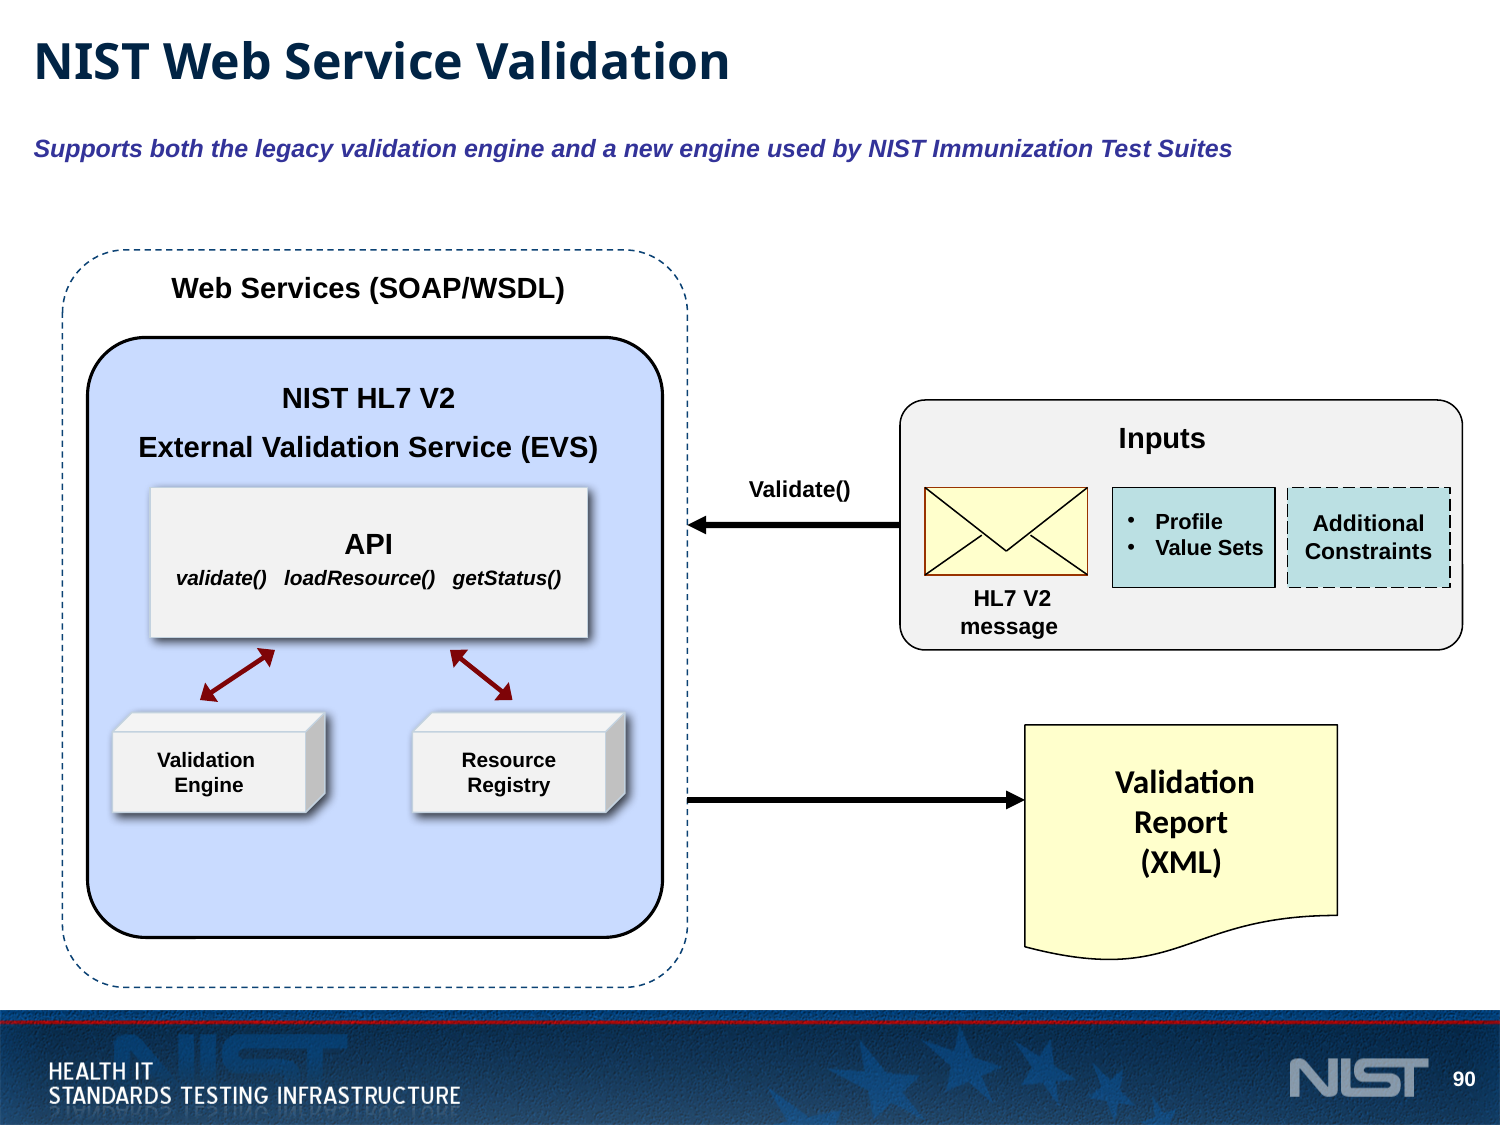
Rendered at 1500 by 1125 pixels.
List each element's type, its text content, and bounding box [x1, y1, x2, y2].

text_box [87, 337, 663, 938]
text_box Additional Constraints [1287, 501, 1450, 599]
text_box Validate() [724, 466, 875, 524]
text_box Inputs [1049, 412, 1275, 498]
text_box NIST HL7 V2 External Validation Service (EVS) [99, 371, 638, 471]
text_box API validate() loadResource() getStatus() [149, 487, 588, 638]
text_box Web Services (SOAP/WSDL) [99, 261, 638, 312]
text_box Profile Value Sets [1112, 499, 1287, 568]
text_box Resource Registry [412, 712, 625, 813]
text_box [1287, 487, 1450, 501]
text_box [924, 487, 1088, 576]
text_box [450, 649, 513, 701]
text_box Supports both the legacy validation engine and a new engine used by NIST Immunization Test Suites [18, 131, 1437, 189]
text_box [199, 648, 275, 702]
text_box Validation Engine [112, 712, 325, 813]
title NIST Web Service Validation [18, 21, 1369, 98]
text_box [1112, 568, 1275, 588]
text_box HL7 V2 message [937, 583, 1088, 674]
text_box [900, 399, 1463, 650]
text_box [62, 249, 688, 988]
picture [0, 1010, 1500, 1125]
text_box Validation Report (XML) [1024, 724, 1338, 960]
